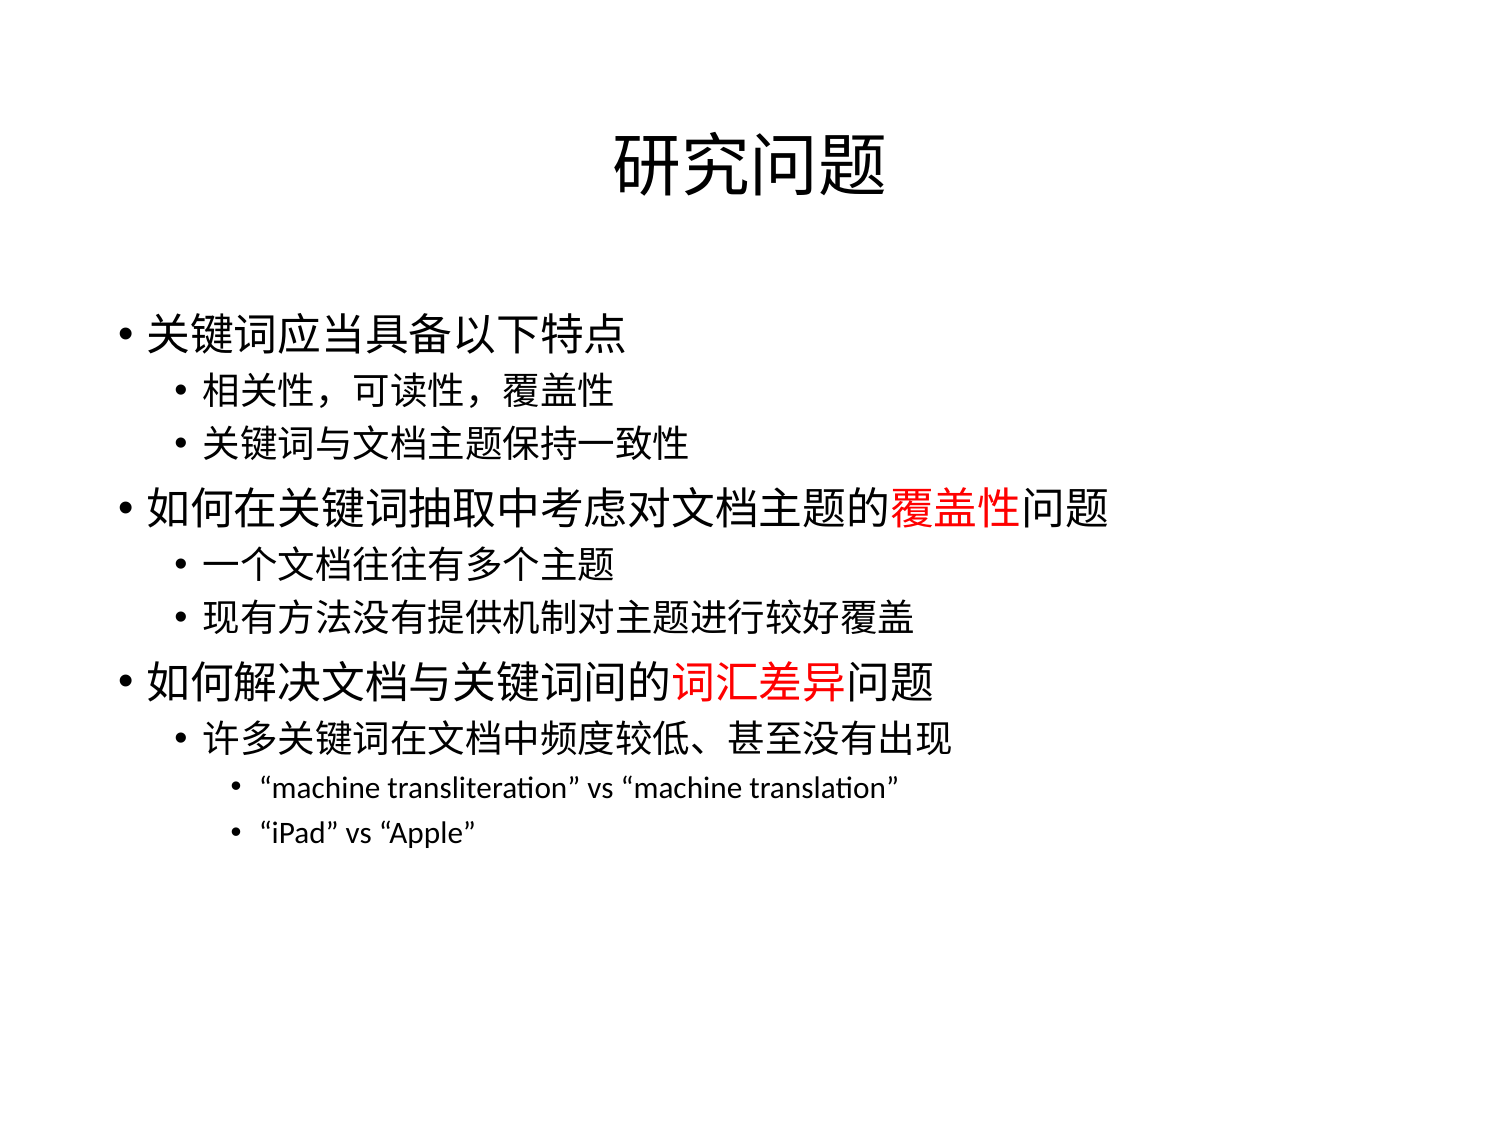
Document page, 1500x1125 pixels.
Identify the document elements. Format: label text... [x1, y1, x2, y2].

title 研究问题 [103, 59, 1397, 278]
list 关键词应当具备以下特点 相关性，可读性，覆盖性 关键词与文档主题保持一致性 如何在关键词抽取中考虑对文档主题的覆盖性问题 一个文档往往有多个主题 现有方法没有提供机制对主题进行较好覆盖 如何解决文档与关键词间的词汇差异问题 许多关键词在文档中频度较低、甚至没有出现 “machine transliteration” vs “machine translation” “iPad” vs “Apple” [103, 299, 1397, 1014]
